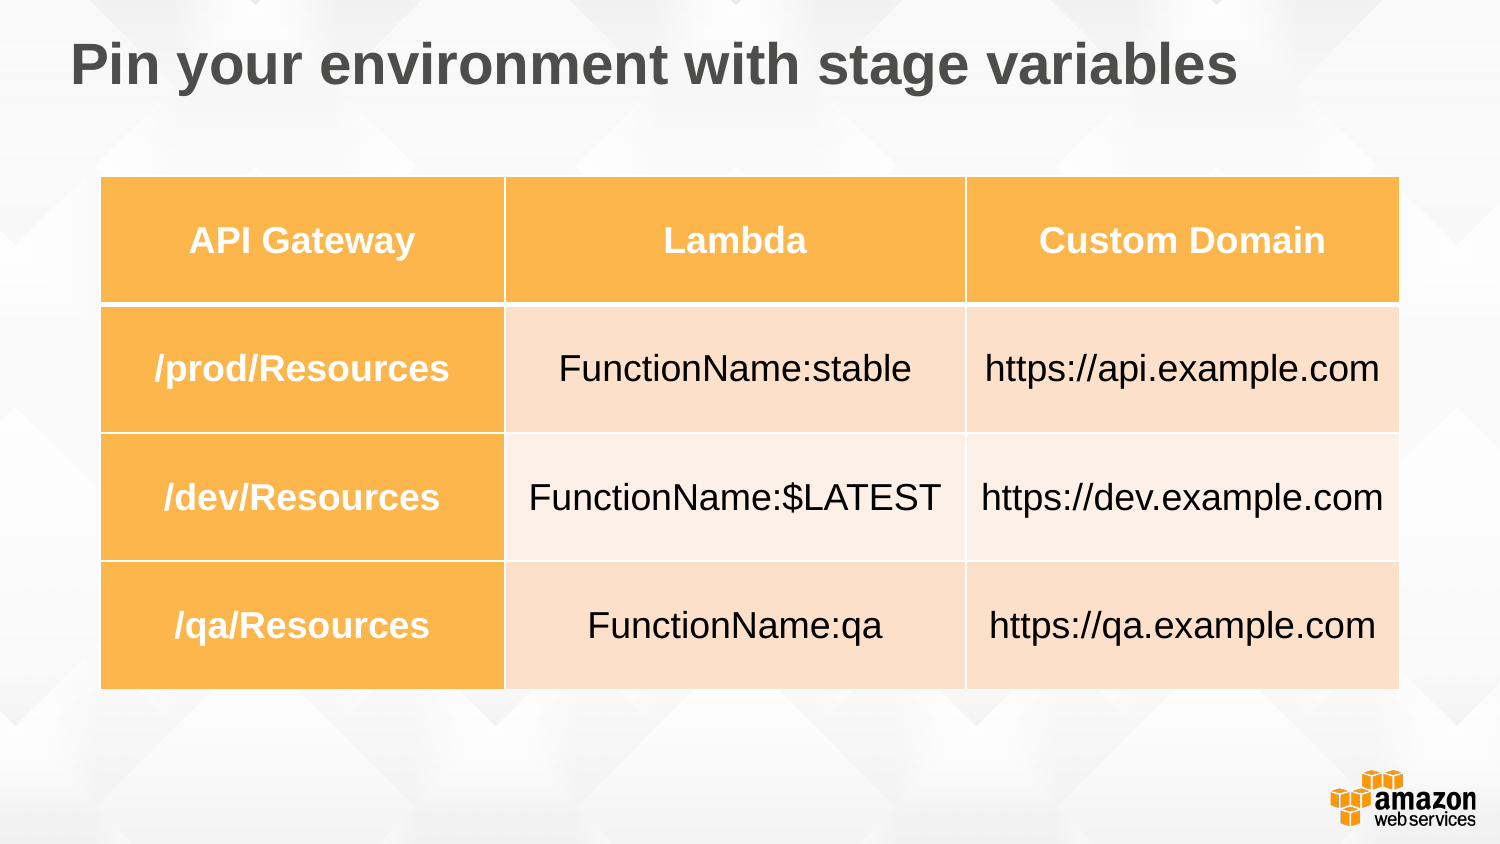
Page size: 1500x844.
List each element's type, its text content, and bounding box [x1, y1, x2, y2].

table_header Lambda [506, 177, 965, 302]
table_cell https://qa.example.com [967, 562, 1399, 689]
table_header Custom Domain [967, 177, 1399, 302]
table_header API Gateway [101, 177, 504, 302]
table_cell /dev/Resources [101, 434, 504, 560]
table_cell https://api.example.com [967, 307, 1399, 432]
picture [0, 0, 1500, 844]
table_cell FunctionName:stable [506, 307, 965, 432]
table_cell FunctionName:qa [506, 562, 965, 689]
table_cell /prod/Resources [101, 307, 504, 432]
table_cell /qa/Resources [101, 562, 504, 689]
title Pin your environment with stage variables [55, 18, 1402, 109]
table_cell https://dev.example.com [967, 434, 1399, 560]
table_cell FunctionName:$LATEST [506, 434, 965, 560]
